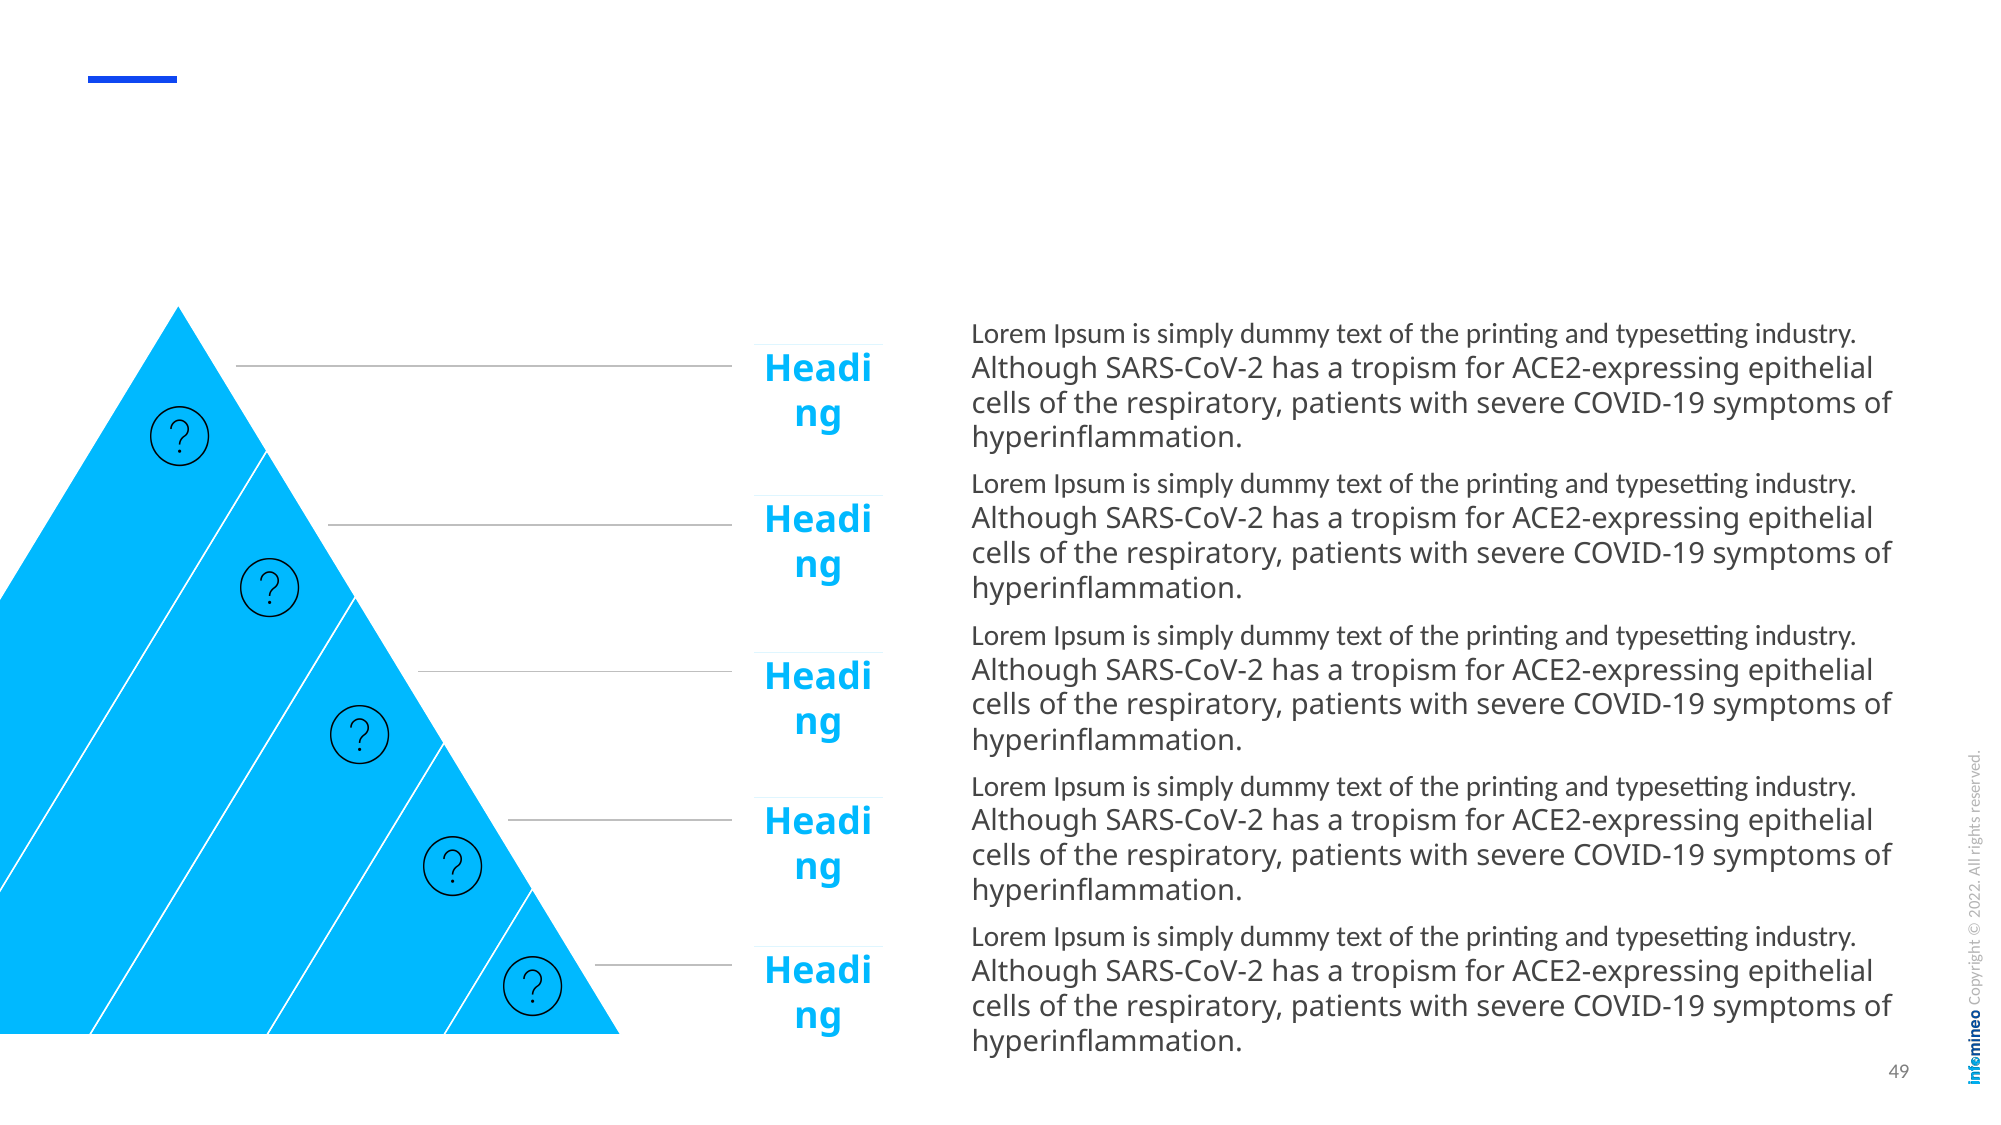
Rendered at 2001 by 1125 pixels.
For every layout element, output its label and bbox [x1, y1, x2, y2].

picture [1969, 1011, 1980, 1066]
text_box [0, 304, 622, 1036]
